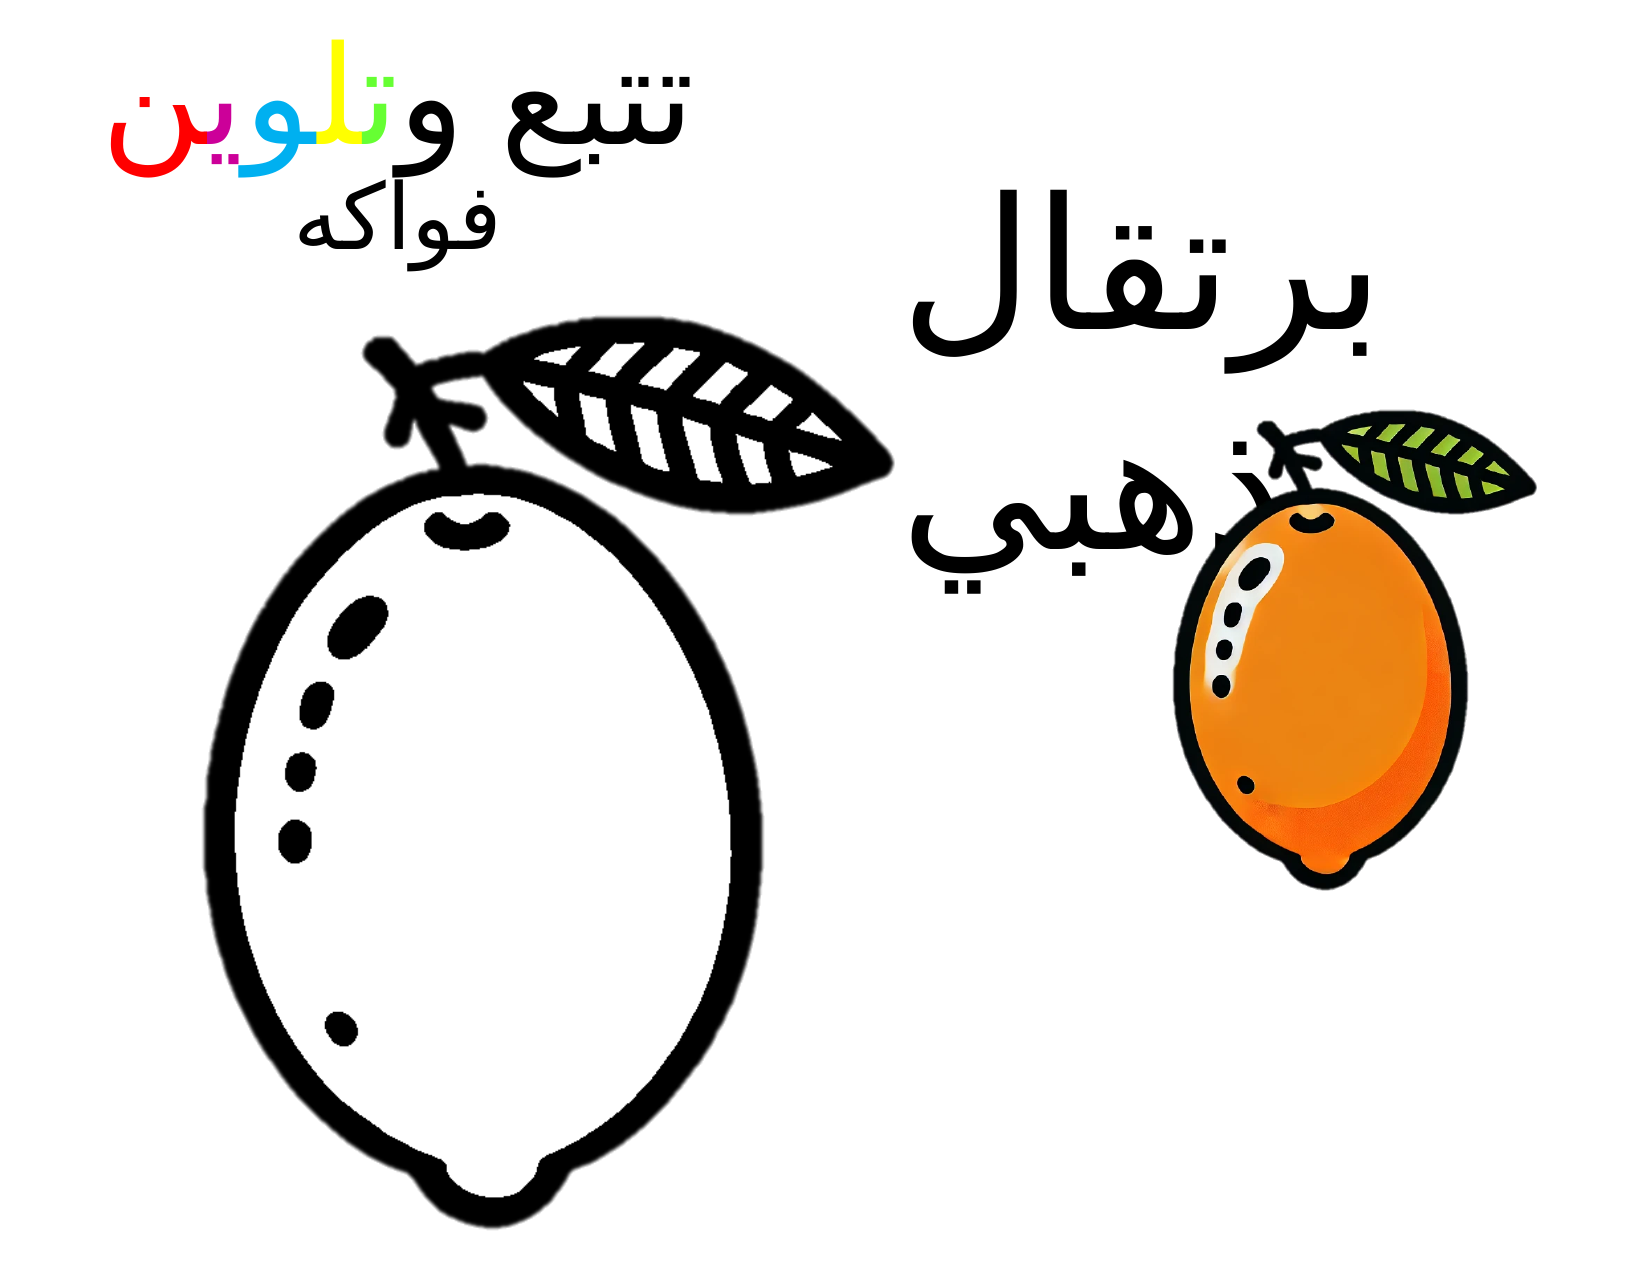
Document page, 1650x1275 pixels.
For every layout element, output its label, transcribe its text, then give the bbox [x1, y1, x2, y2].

picture [0, 144, 1650, 1275]
text_box برتقال ذهبي [885, 139, 1650, 319]
text_box تتبع وتلوين [0, 0, 812, 144]
